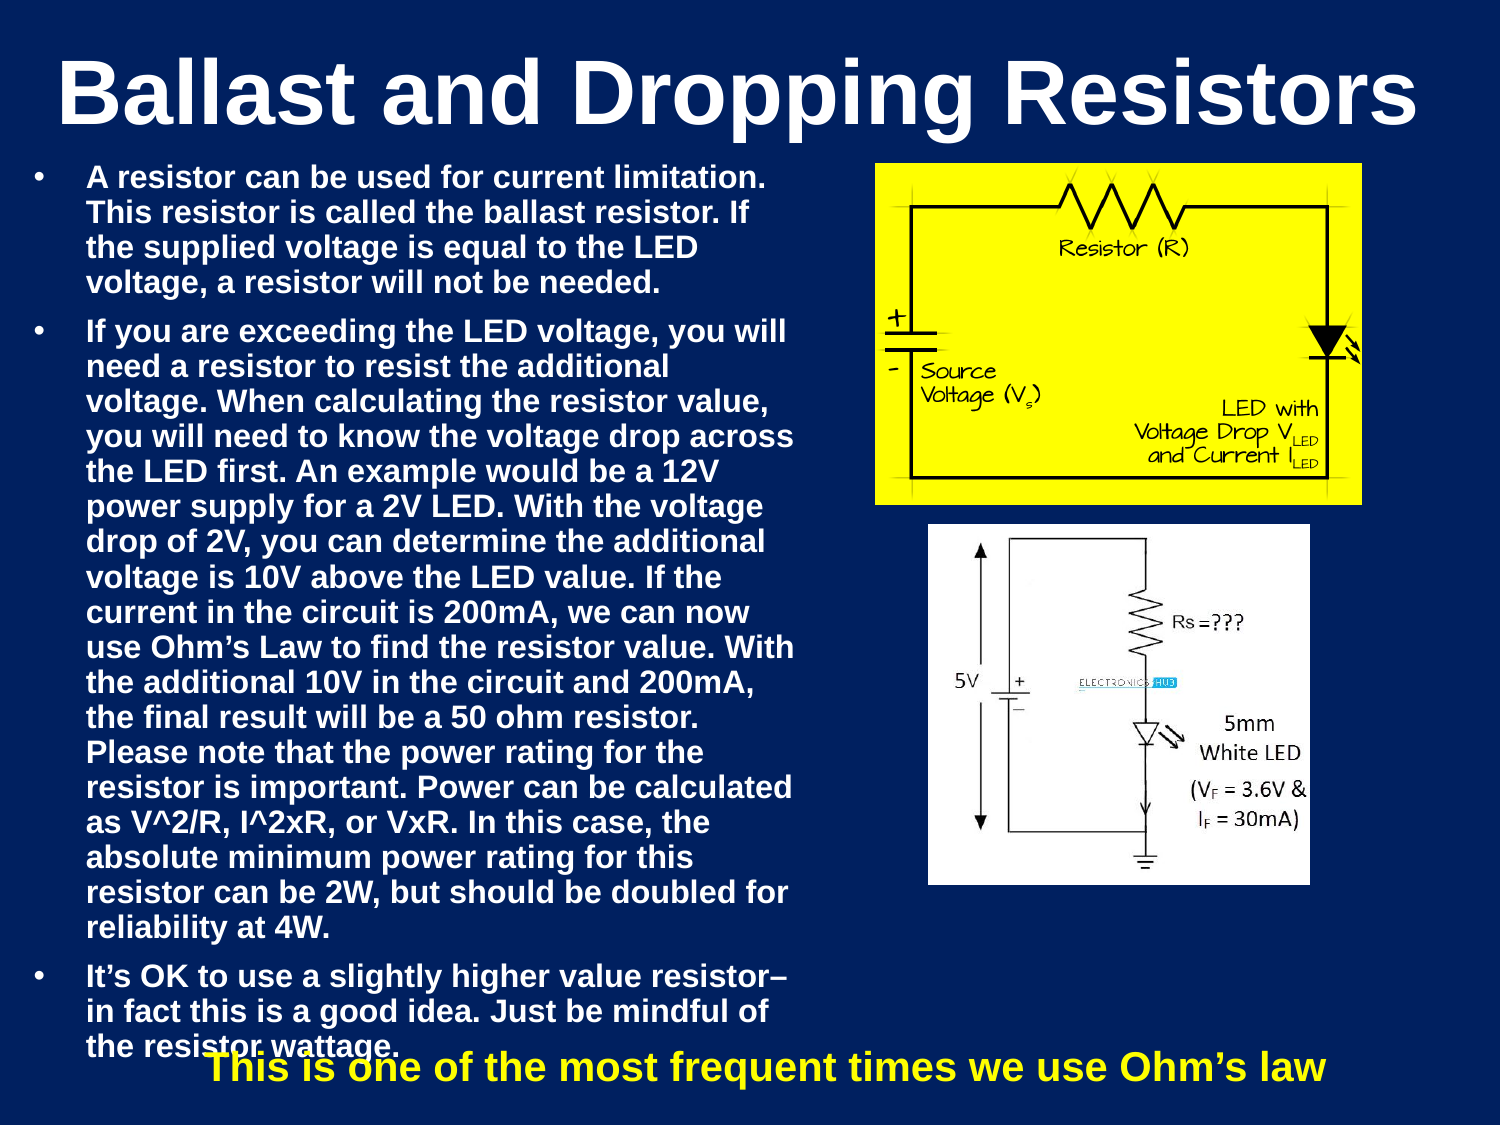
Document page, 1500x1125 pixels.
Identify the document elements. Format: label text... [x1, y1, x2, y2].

picture [928, 524, 1310, 886]
picture [874, 162, 1363, 505]
text_box This is one of the most frequent times we use Ohm’s law [62, 1032, 1469, 1098]
text_box A resistor can be used for current limitation. This resistor is called the ballast resistor. If the supplied voltage is equal to the LED voltage, a resistor will not be needed. If you are exceeding the LED voltage, you will need a resistor to resist the additional voltage. When calculating the resistor value, you will need to know the voltage drop across the LED first. An example would be a 12V power supply for a 2V LED. With the voltage drop of 2V, you can determine the additional voltage is 10V above the LED value. If the current in the circuit is 200mA, we can now use Ohm’s Law to find the resistor value. With the additional 10V in the circuit and 200mA, the final result will be a 50 ohm resistor. Please note that the power rating for the resistor is important. Power can be calculated as V^2/R, I^2xR, or VxR. In this case, the absolute minimum power rating for this resistor can be 2W, but should be doubled for reliability at 4W. It’s OK to use a slightly higher value resistor– in fact this is a good idea. Just be mindful of the resistor wattage. [18, 153, 813, 1079]
title Ballast and Dropping Resistors [22, 37, 1456, 152]
